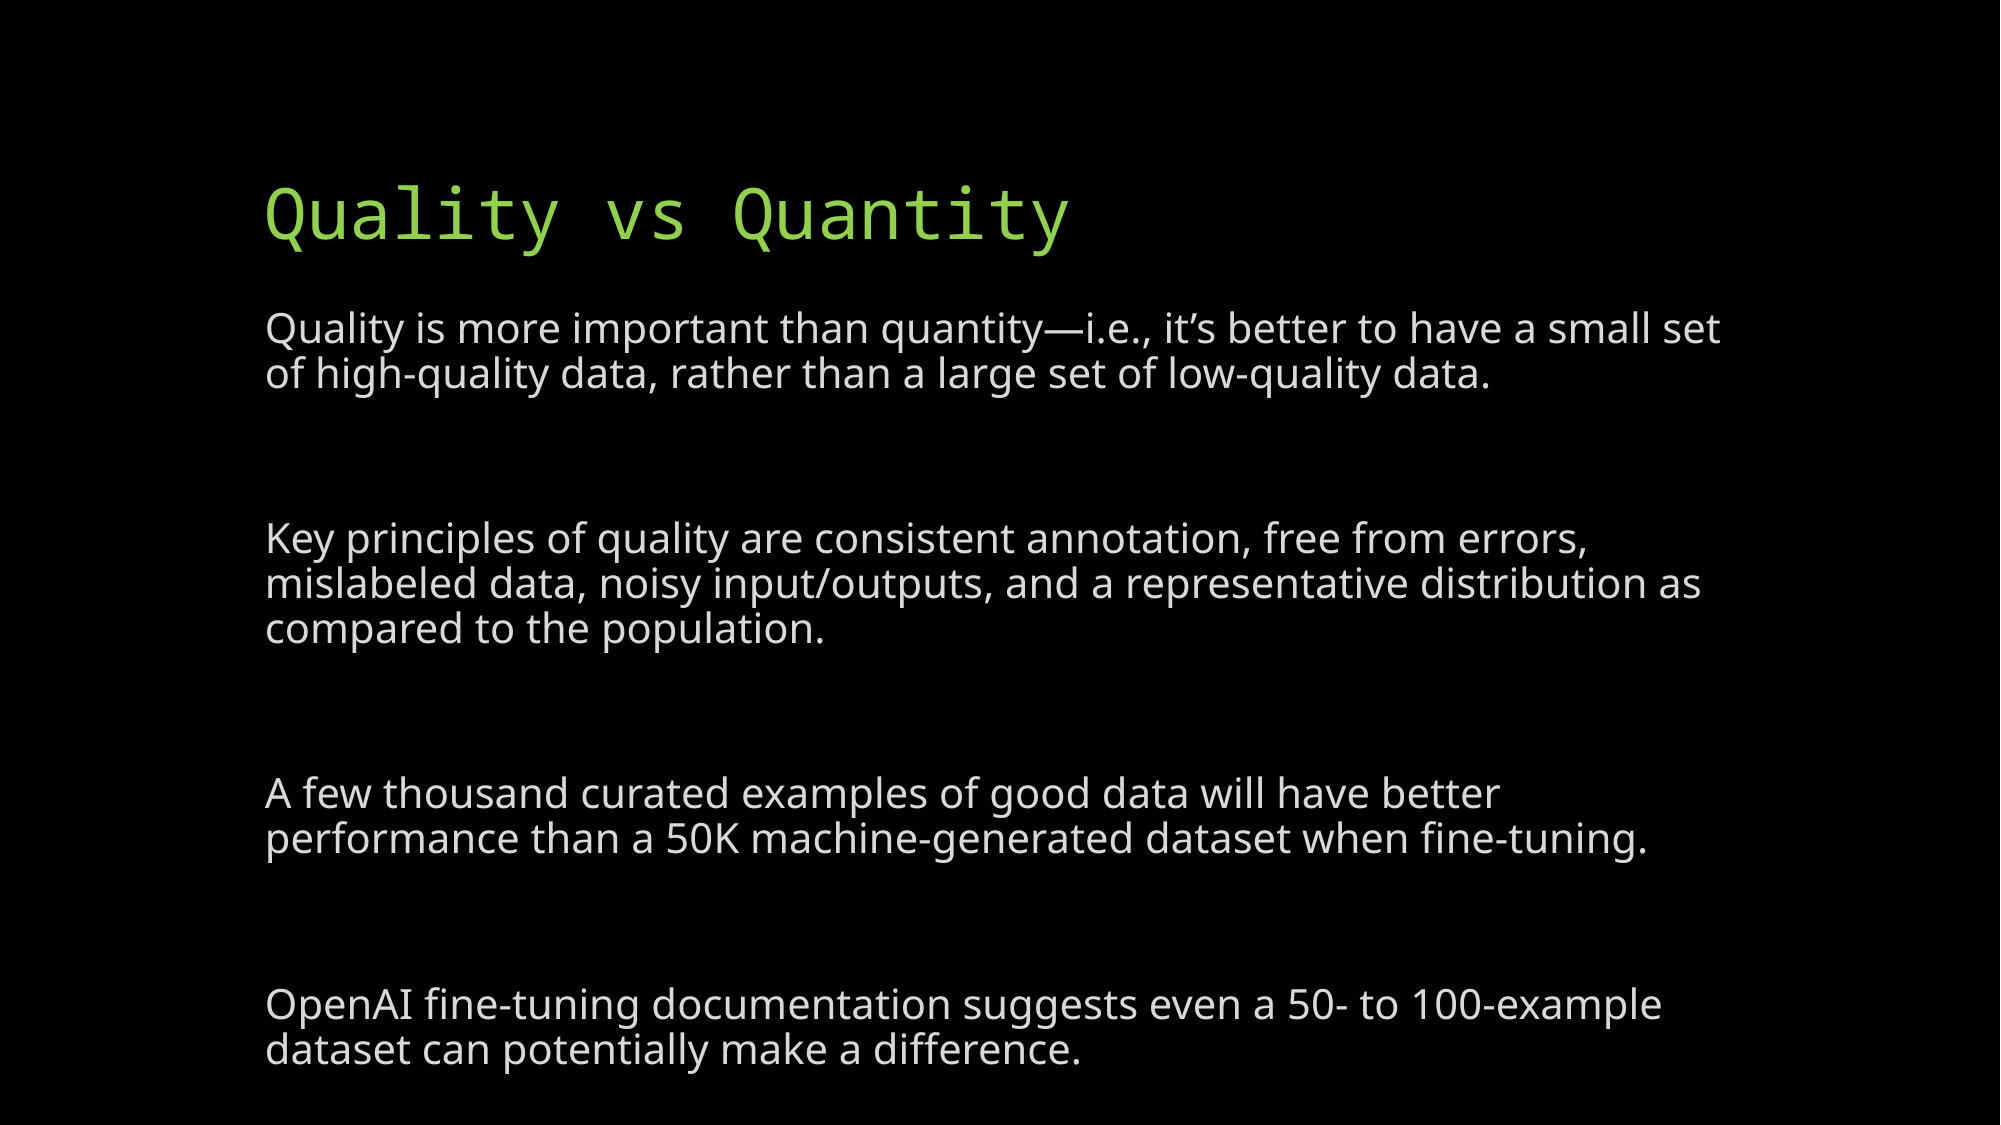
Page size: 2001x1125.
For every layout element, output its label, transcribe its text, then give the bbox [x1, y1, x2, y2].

title Quality vs Quantity [249, 75, 1750, 263]
list Quality is more important than quantity—i.e., it’s better to have a small set of high-quality data, rather than a large set of low-quality data. Key principles of quality are consistent annotation, free from errors, mislabeled data, noisy input/outputs, and a representative distribution as compared to the population. A few thousand curated examples of good data will have better performance than a 50K machine-generated dataset when fine-tuning. OpenAI fine-tuning documentation suggests even a 50- to 100-example dataset can potentially make a difference. [249, 299, 1750, 1100]
